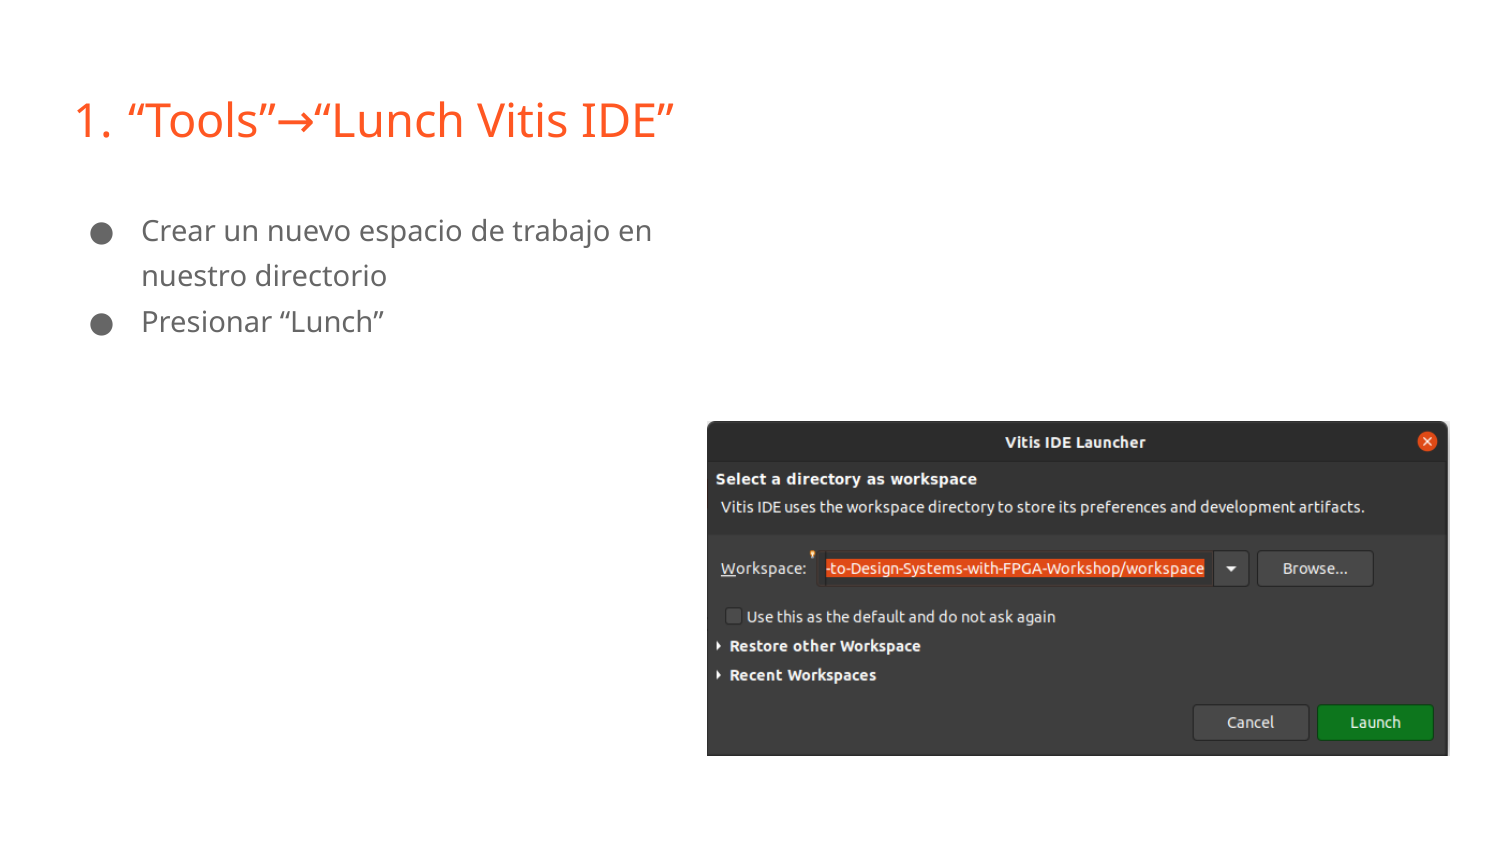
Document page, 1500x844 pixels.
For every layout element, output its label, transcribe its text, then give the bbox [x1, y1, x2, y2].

title “Tools”→“Lunch Vitis IDE” [51, 72, 1449, 167]
list Crear un nuevo espacio de trabajo en nuestro directorio Presionar “Lunch” [51, 189, 708, 750]
picture [707, 421, 1451, 756]
